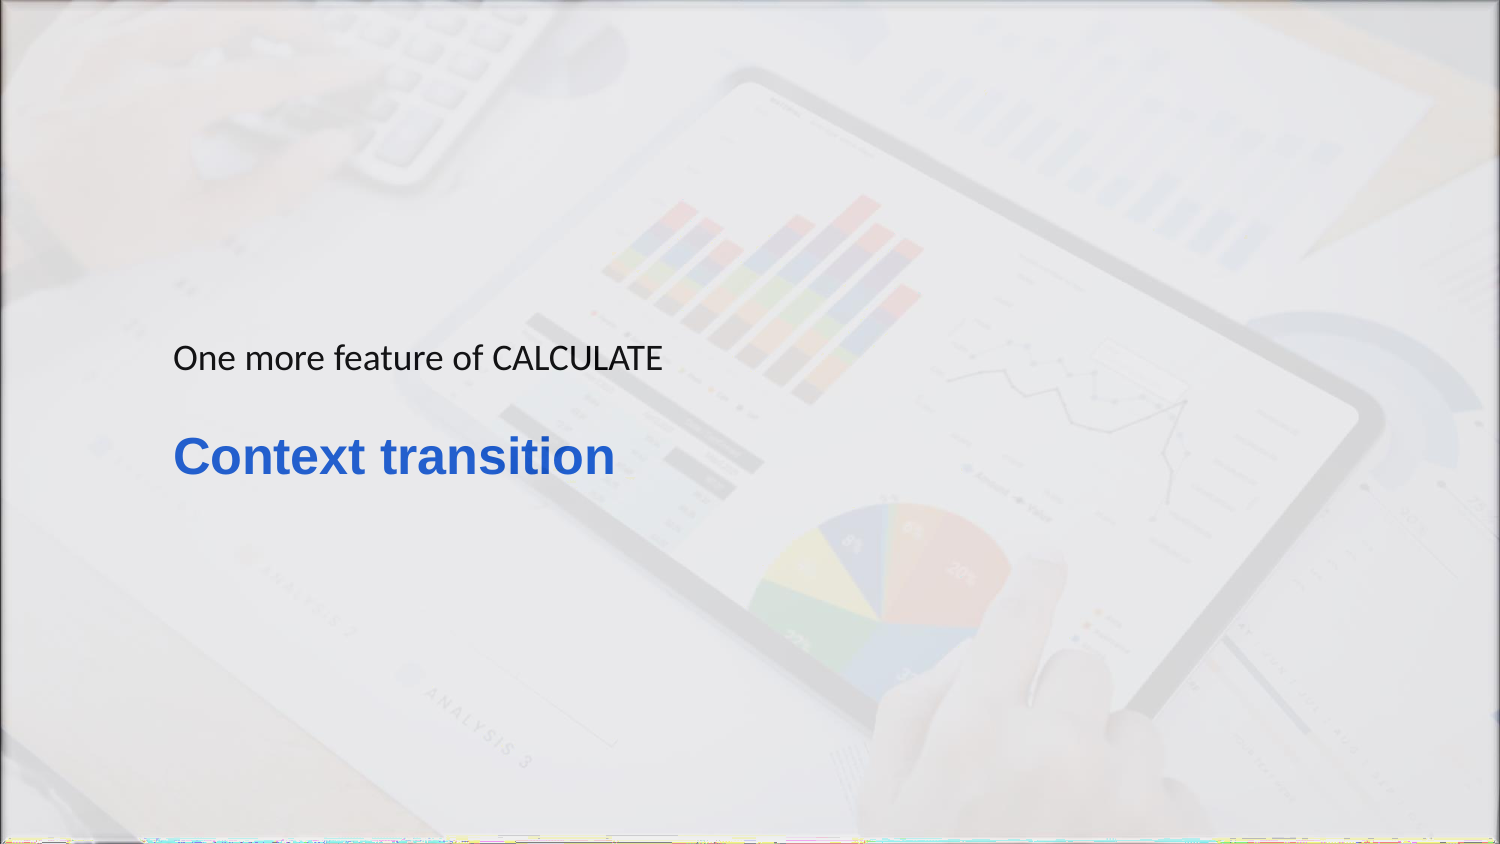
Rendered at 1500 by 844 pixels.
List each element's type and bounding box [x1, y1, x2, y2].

text_box [0, 0, 1500, 844]
